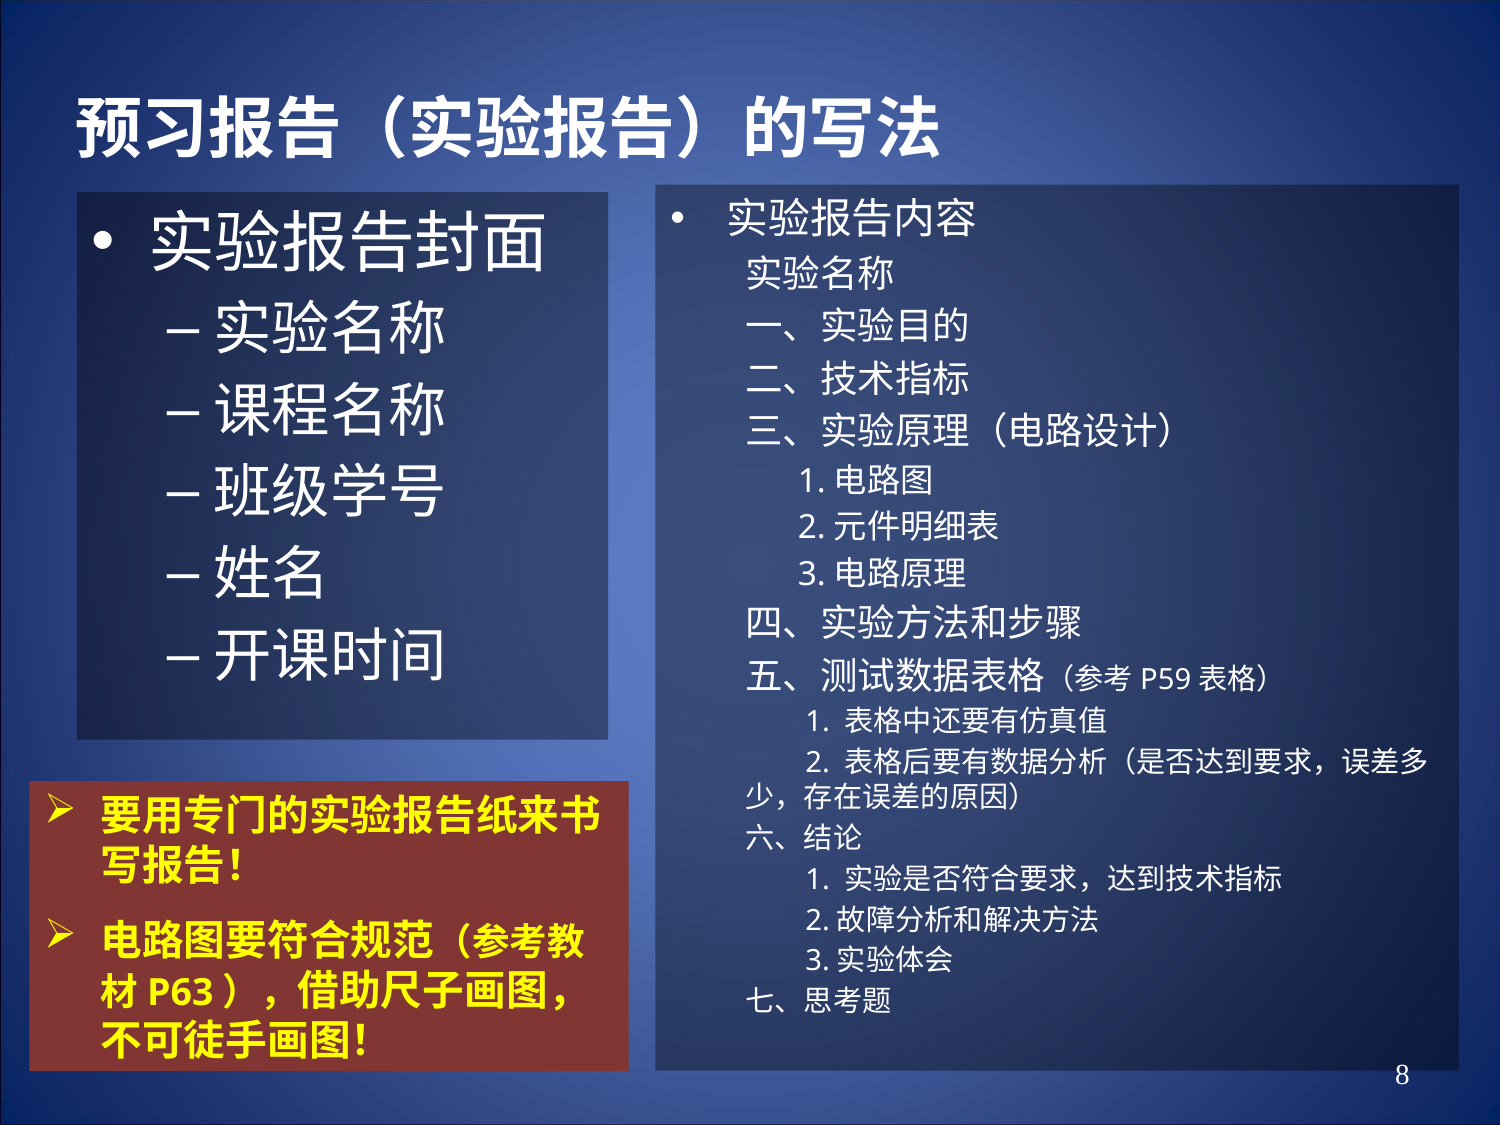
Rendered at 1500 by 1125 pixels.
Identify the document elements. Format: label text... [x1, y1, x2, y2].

slide_number 8 [1074, 1042, 1425, 1103]
text_box 预习报告（实验报告）的写法 [60, 78, 958, 173]
picture [0, 0, 1500, 1125]
list 实验报告内容 实验名称 一、实验目的 二、技术指标 三、实验原理（电路设计） 1.电路图 2.元件明细表 3.电路原理 四、实验方法和步骤 五、测试数据表格（参考P59表格） 1. 表格中还要有仿真值 2. 表格后要有数据分析（是否达到要求，误差多少，存在误差的原因） 六、结论 1. 实验是否符合要求，达到技术指标 2.故障分析和解决方法 3.实验体会 七、思考题 [655, 184, 1459, 1071]
text_box 要用专门的实验报告纸来书写报告！ 电路图要符合规范（参考教材P63），借助尺子画图，不可徒手画图！ [29, 781, 629, 1072]
list 实验报告封面 实验名称 课程名称 班级学号 姓名 开课时间 [76, 192, 609, 740]
